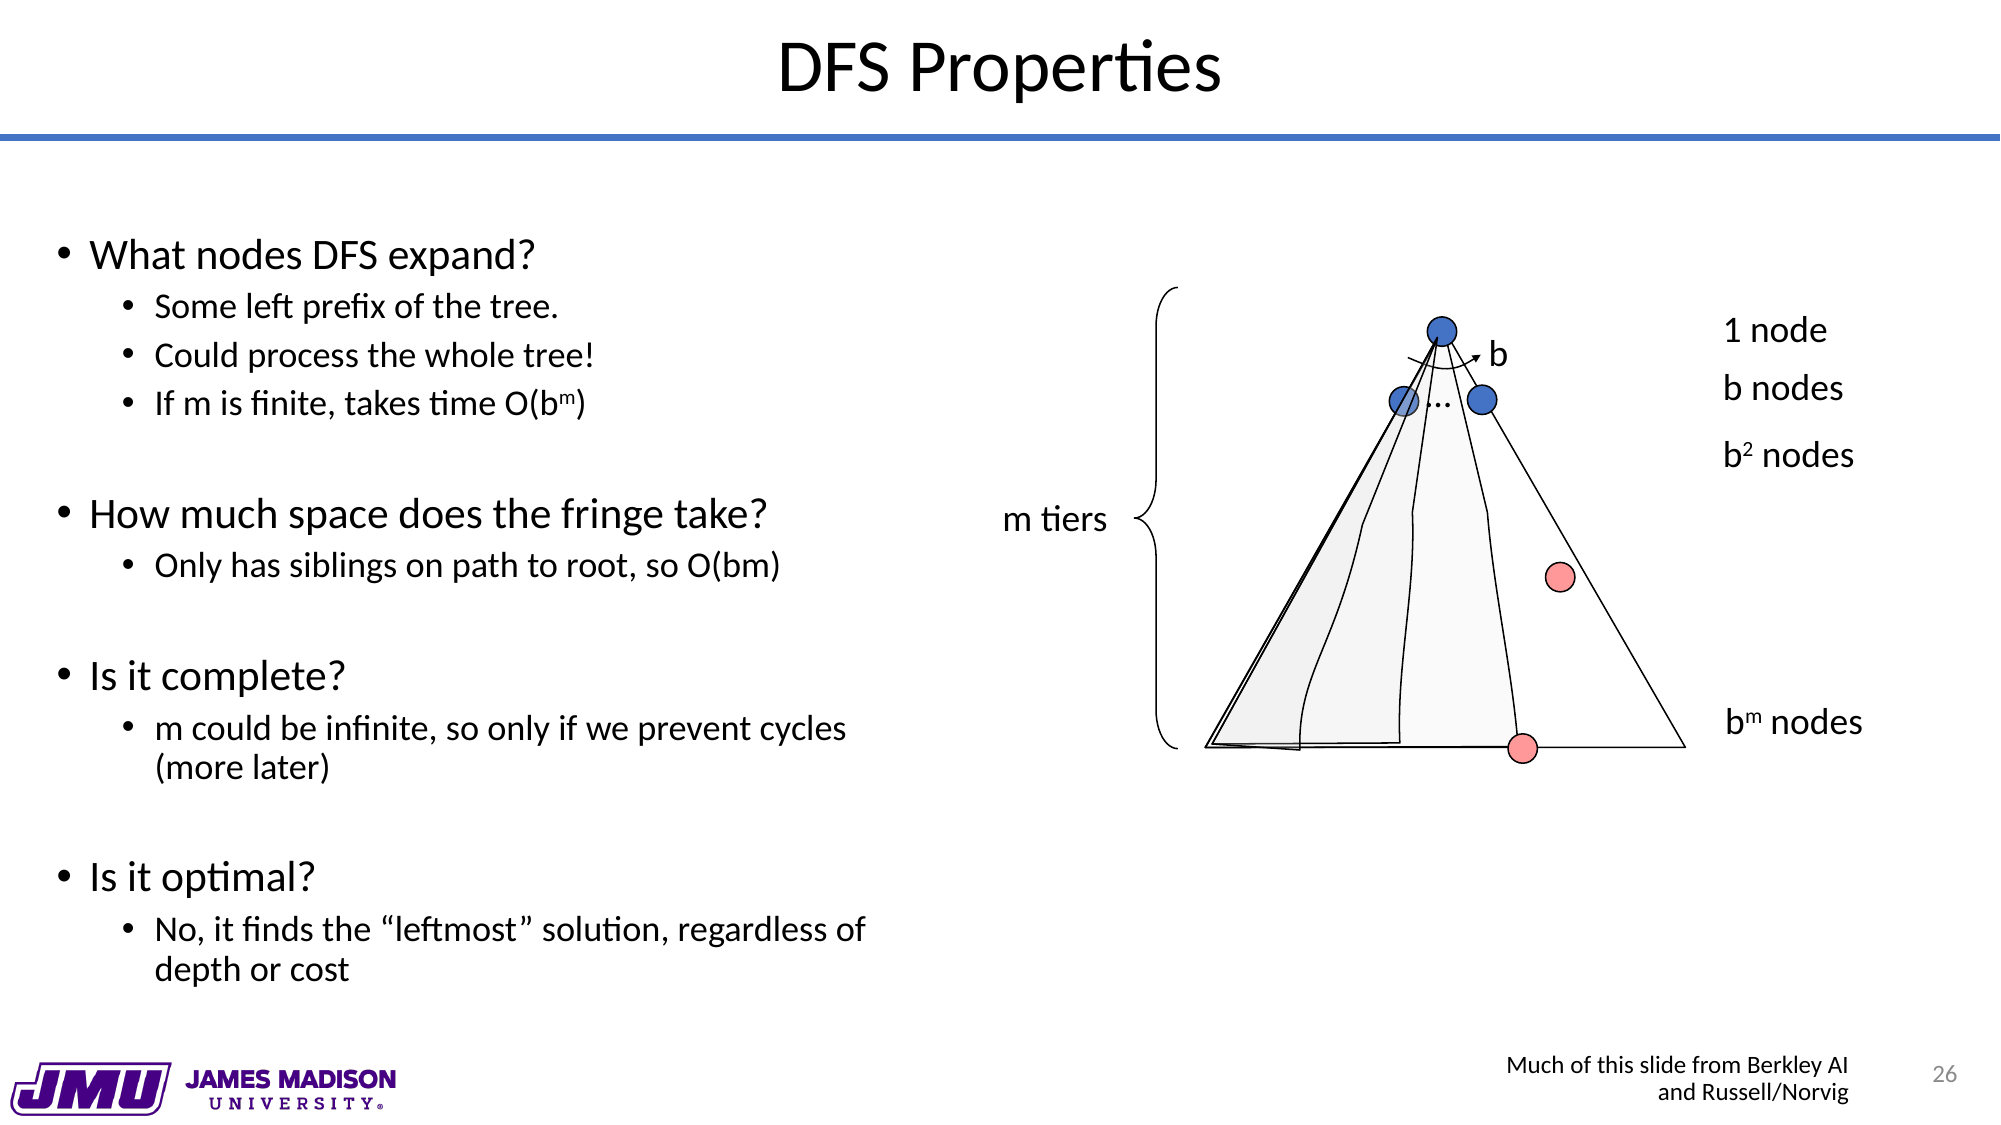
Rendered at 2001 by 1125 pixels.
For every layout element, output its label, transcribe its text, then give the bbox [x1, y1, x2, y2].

title DFS Properties [0, 0, 2000, 134]
slide_number 26 [1870, 1042, 1973, 1103]
picture [0, 1042, 410, 1125]
text_box Much of this slide from Berkley AI and Russell/Norvig [1460, 1044, 1865, 1082]
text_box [987, 287, 1950, 764]
list What nodes DFS expand? Some left prefix of the tree. Could process the whole tree! If m is finite, takes time O(bm) How much space does the fringe take? Only has siblings on path to root, so O(bm) Is it complete? m could be infinite, so only if we prevent cycles (more later) Is it optimal? No, it finds the “leftmost” solution, regardless of depth or cost [41, 224, 938, 1000]
